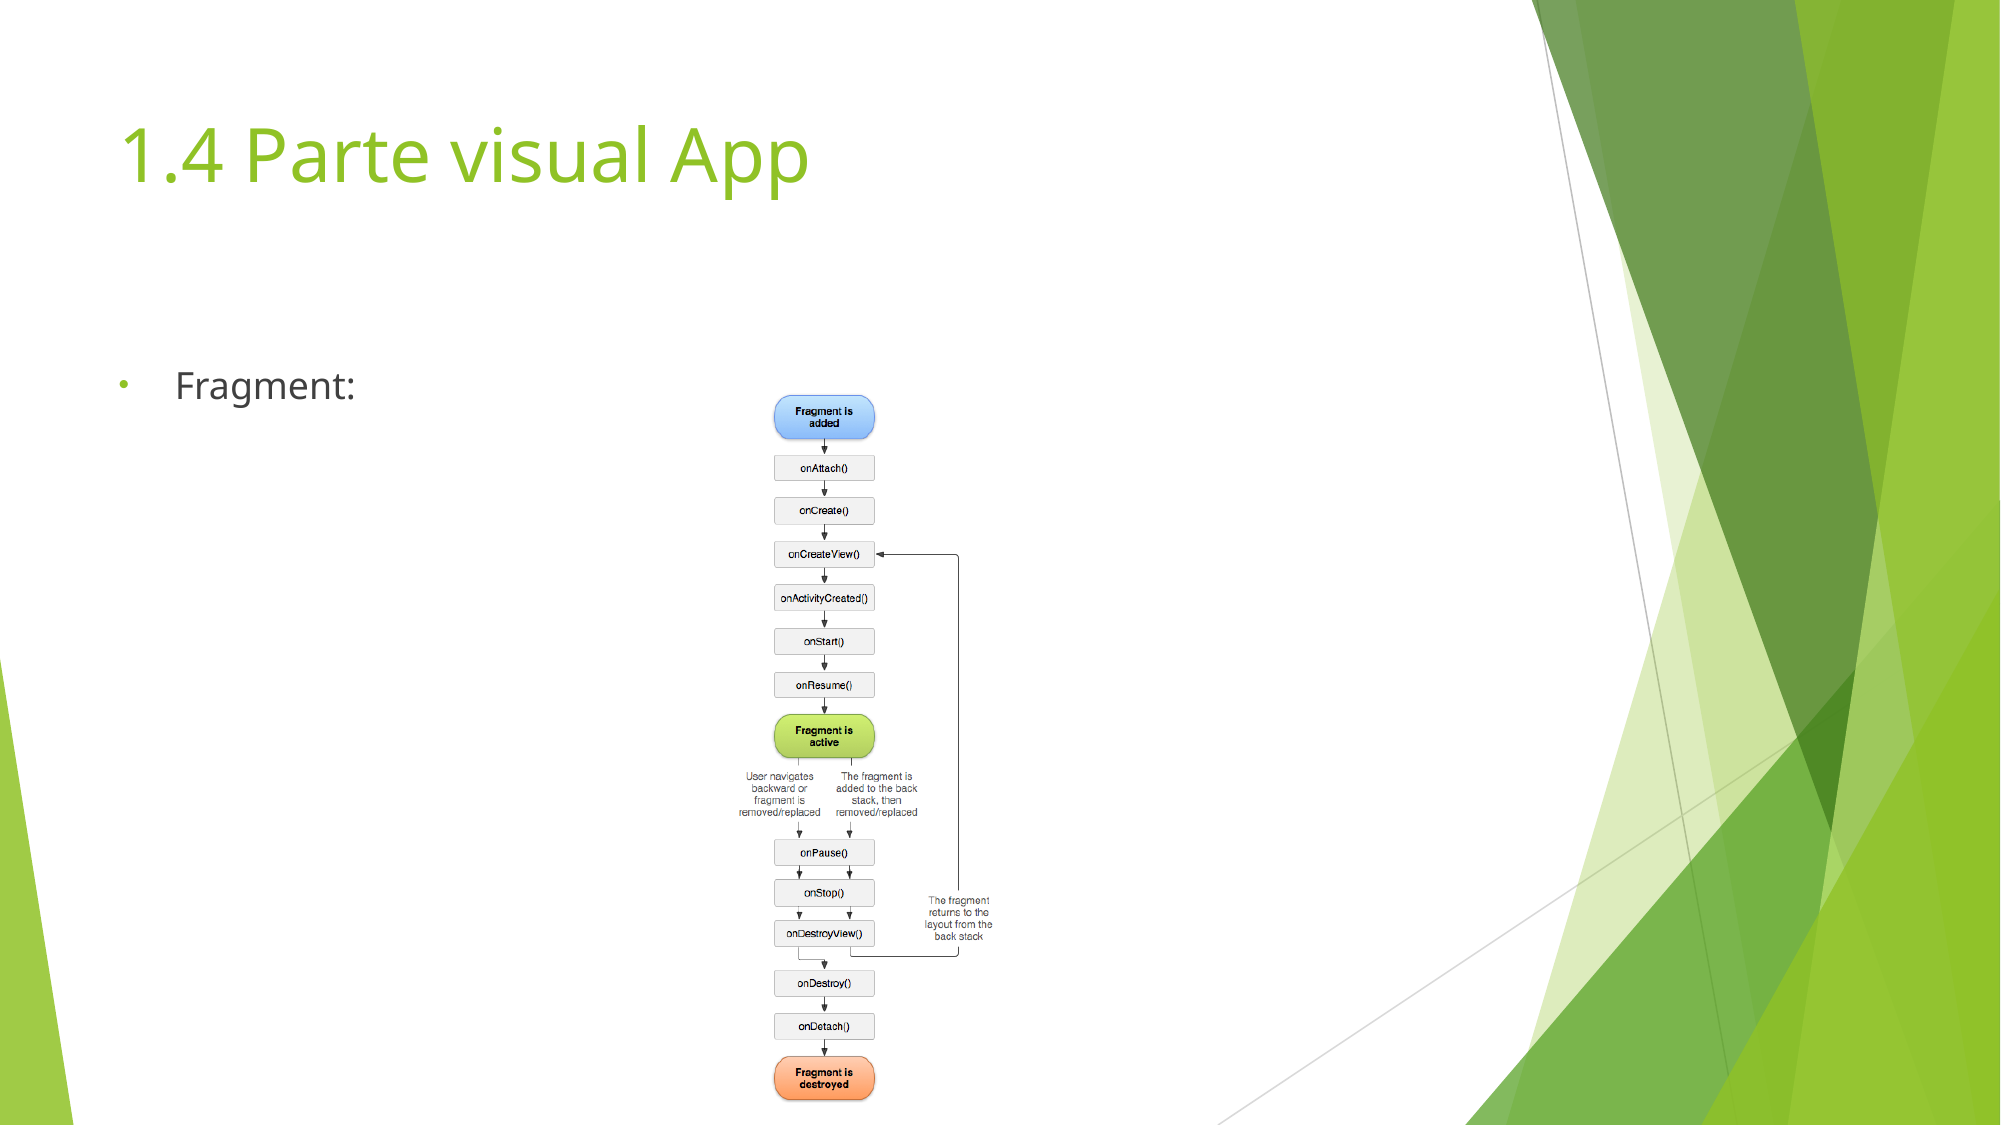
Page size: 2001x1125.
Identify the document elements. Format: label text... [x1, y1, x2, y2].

picture [730, 387, 1000, 1108]
title 1.4 Parte visual App [110, 99, 1522, 318]
list Fragment: [110, 353, 1522, 992]
